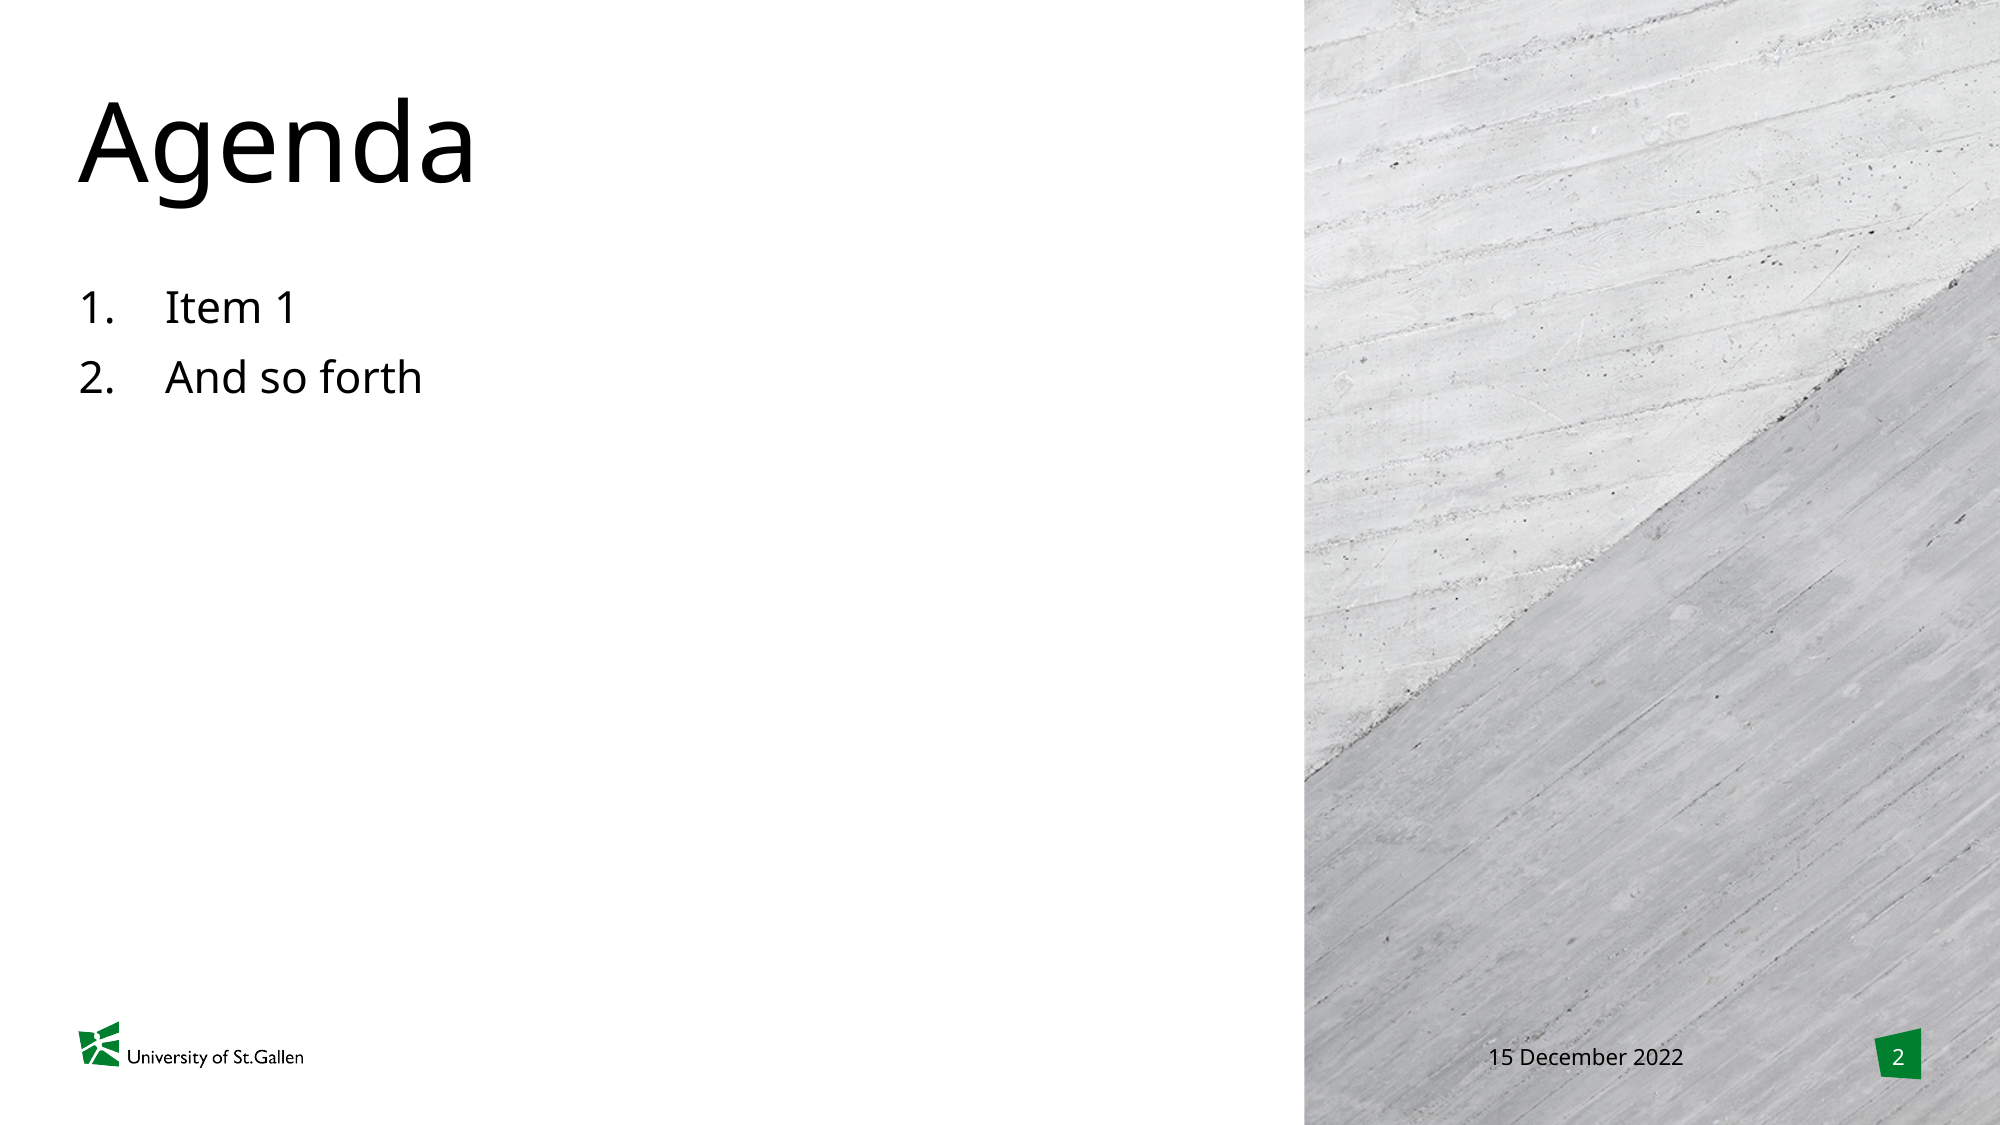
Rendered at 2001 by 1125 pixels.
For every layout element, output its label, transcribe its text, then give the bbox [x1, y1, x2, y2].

slide_number 2 [1874, 1042, 1923, 1103]
title Agenda [78, 82, 1922, 231]
picture [78, 1021, 303, 1068]
list Item 1 And so forth [78, 279, 1173, 980]
picture [1304, 0, 2000, 1125]
